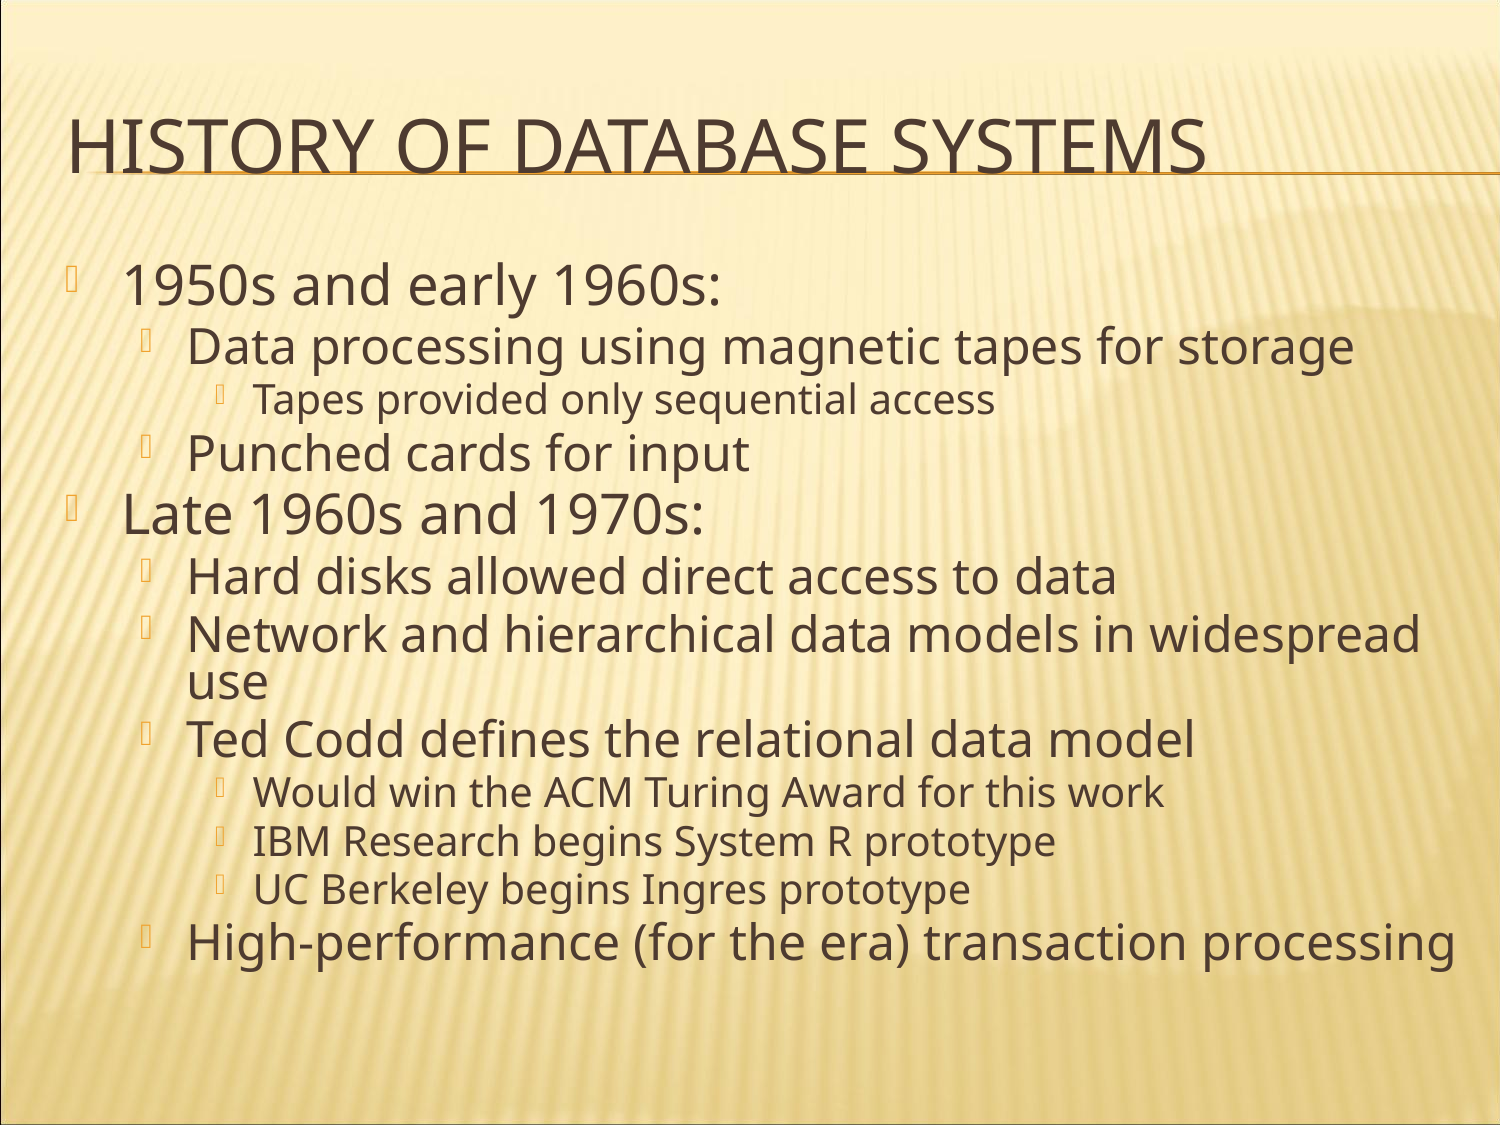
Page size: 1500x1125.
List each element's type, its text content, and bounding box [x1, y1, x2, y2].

title HISTORY OF DATABASE SYSTEMS [50, 75, 1475, 213]
list 1950s and early 1960s: Data processing using magnetic tapes for storage Tapes provided only sequential access Punched cards for input Late 1960s and 1970s: Hard disks allowed direct access to data Network and hierarchical data models in widespread use Ted Codd defines the relational data model Would win the ACM Turing Award for this work IBM Research begins System R prototype UC Berkeley begins Ingres prototype High-performance (for the era) transaction processing [50, 254, 1475, 998]
picture [0, 0, 1500, 1125]
